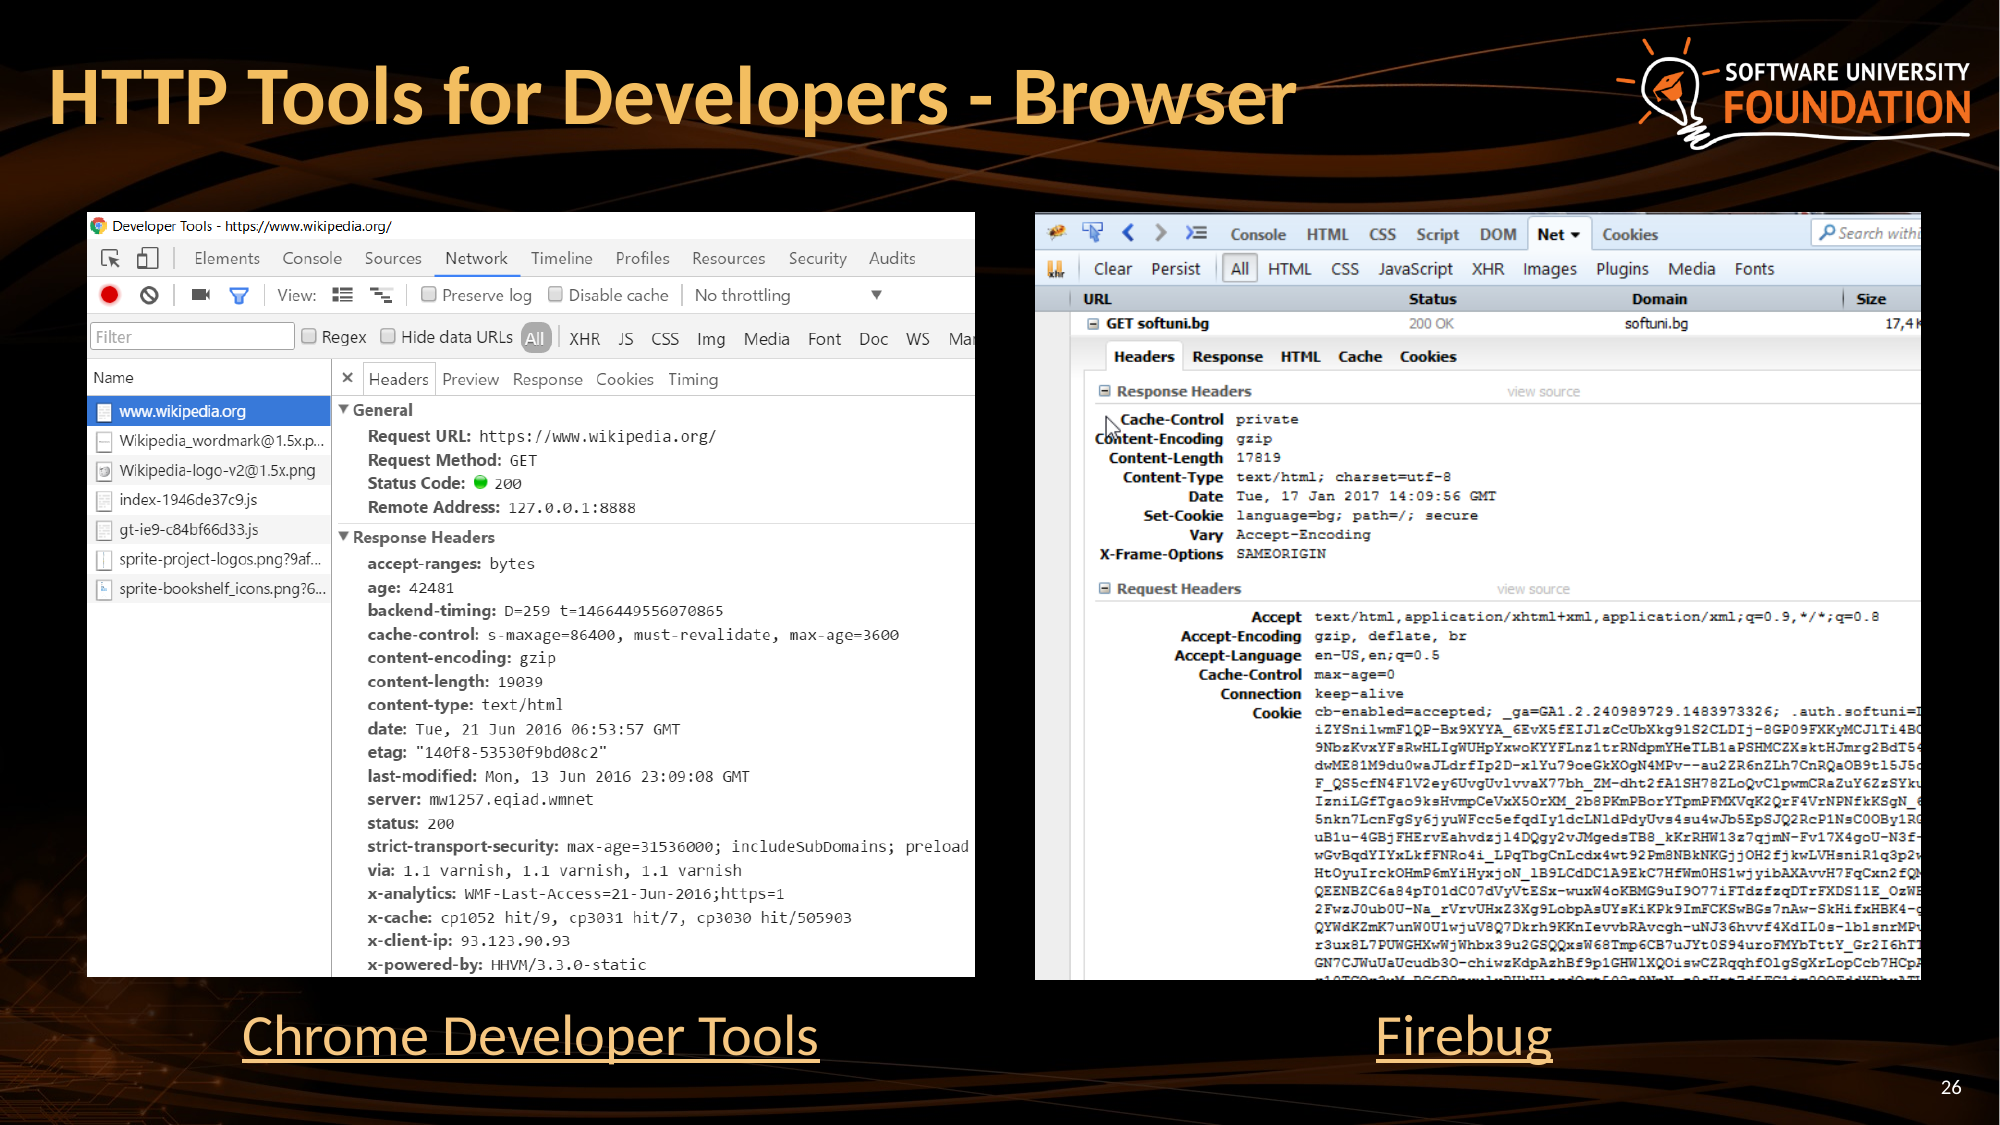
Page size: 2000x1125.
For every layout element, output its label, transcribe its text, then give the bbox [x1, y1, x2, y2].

slide_number 26 [1897, 1070, 1968, 1103]
picture [0, 0, 2000, 1125]
text_box Firebug [1012, 989, 1917, 1074]
title HTTP Tools for Developers - Browser [30, 6, 1602, 189]
text_box Chrome Developer Tools [87, 989, 975, 1074]
